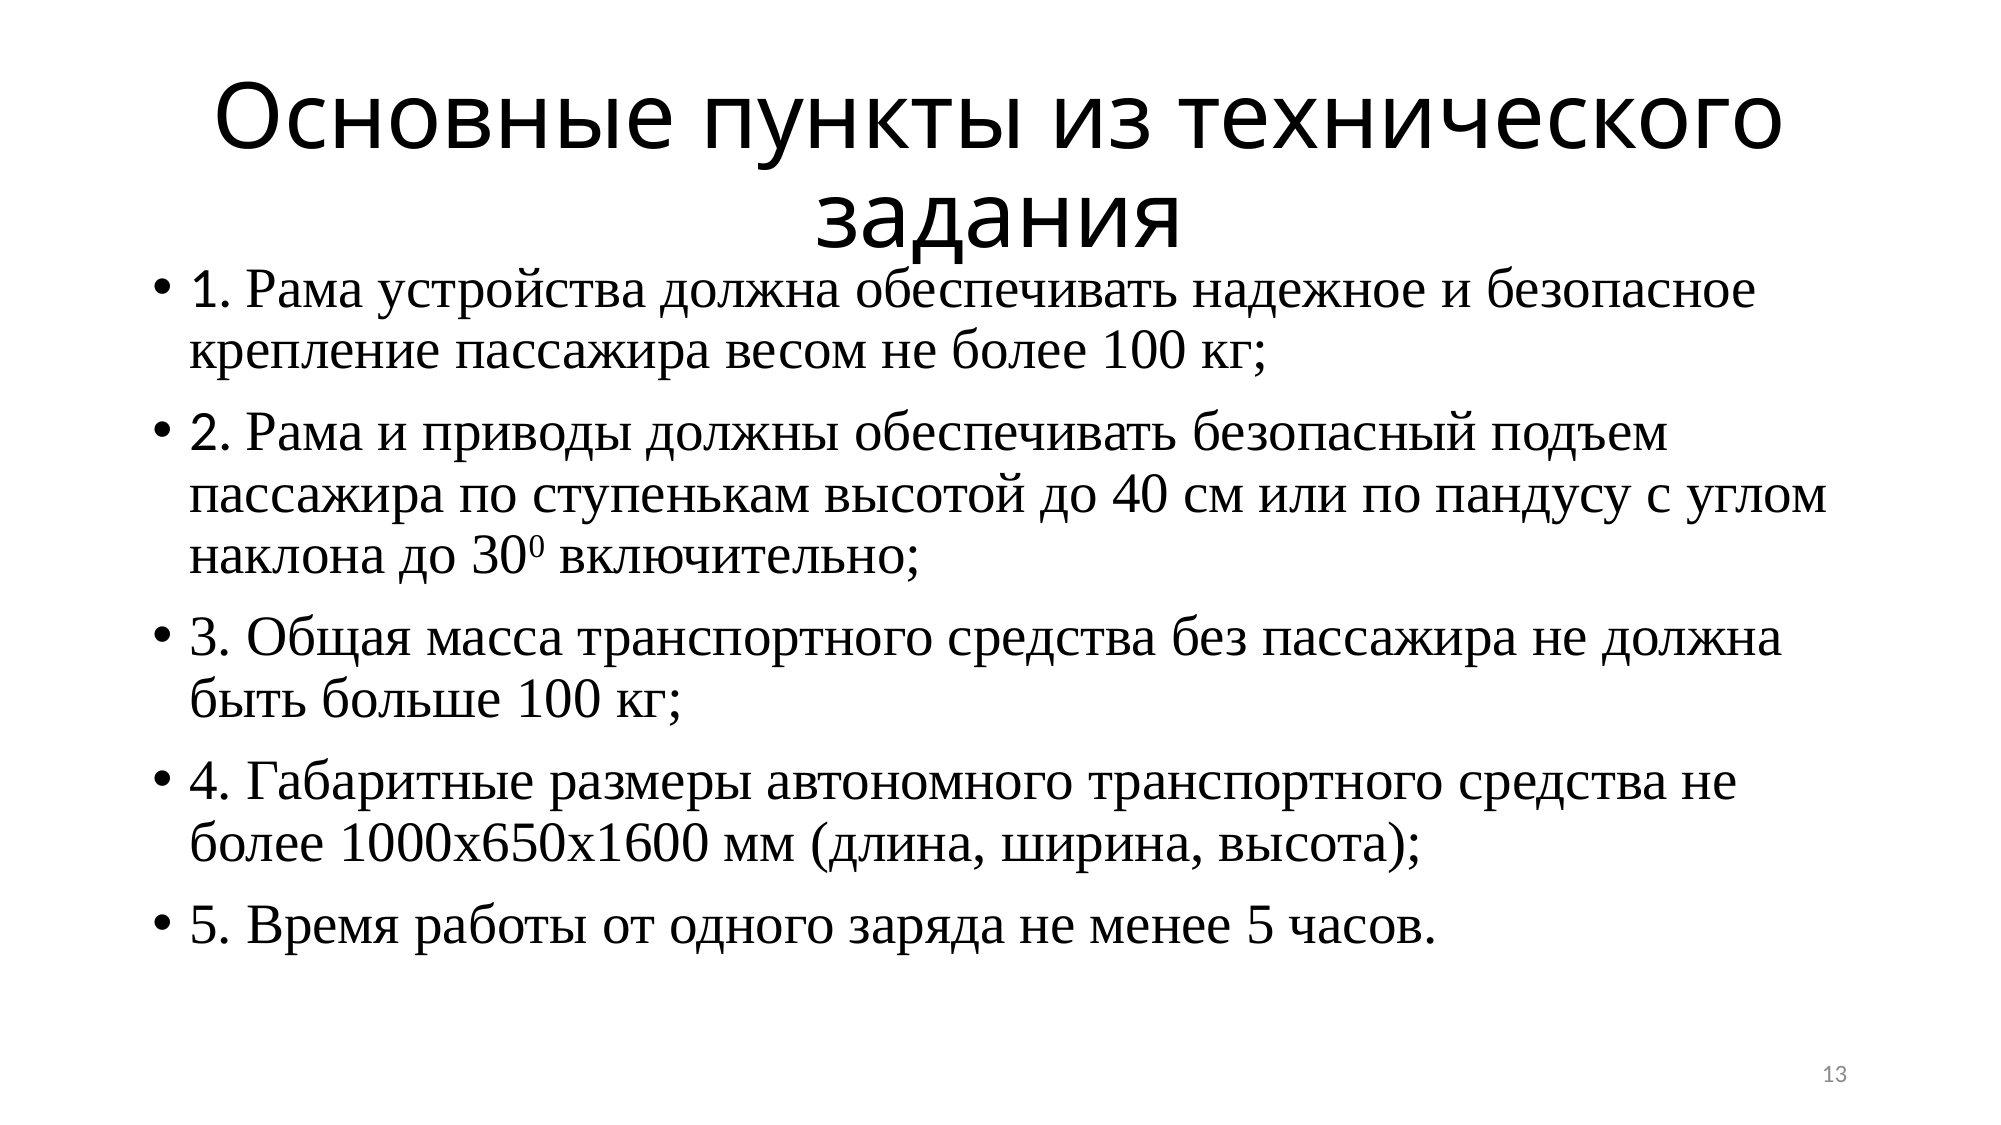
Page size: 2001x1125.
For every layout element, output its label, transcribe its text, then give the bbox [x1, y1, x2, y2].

slide_number 13 [1412, 1042, 1863, 1103]
title Основные пункты из технического задания [137, 59, 1863, 250]
list 1. Рама устройства должна обеспечивать надежное и безопасное крепление пассажира весом не более 100 кг; 2. Рама и приводы должны обеспечивать безопасный подъем пассажира по ступенькам высотой до 40 см или по пандусу с углом наклона до 300 включительно; 3. Общая масса транспортного средства без пассажира не должна быть больше 100 кг; 4. Габаритные размеры автономного транспортного средства не более 1000х650х1600 мм (длина, ширина, высота); 5. Время работы от одного заряда не менее 5 часов. [137, 250, 1863, 965]
